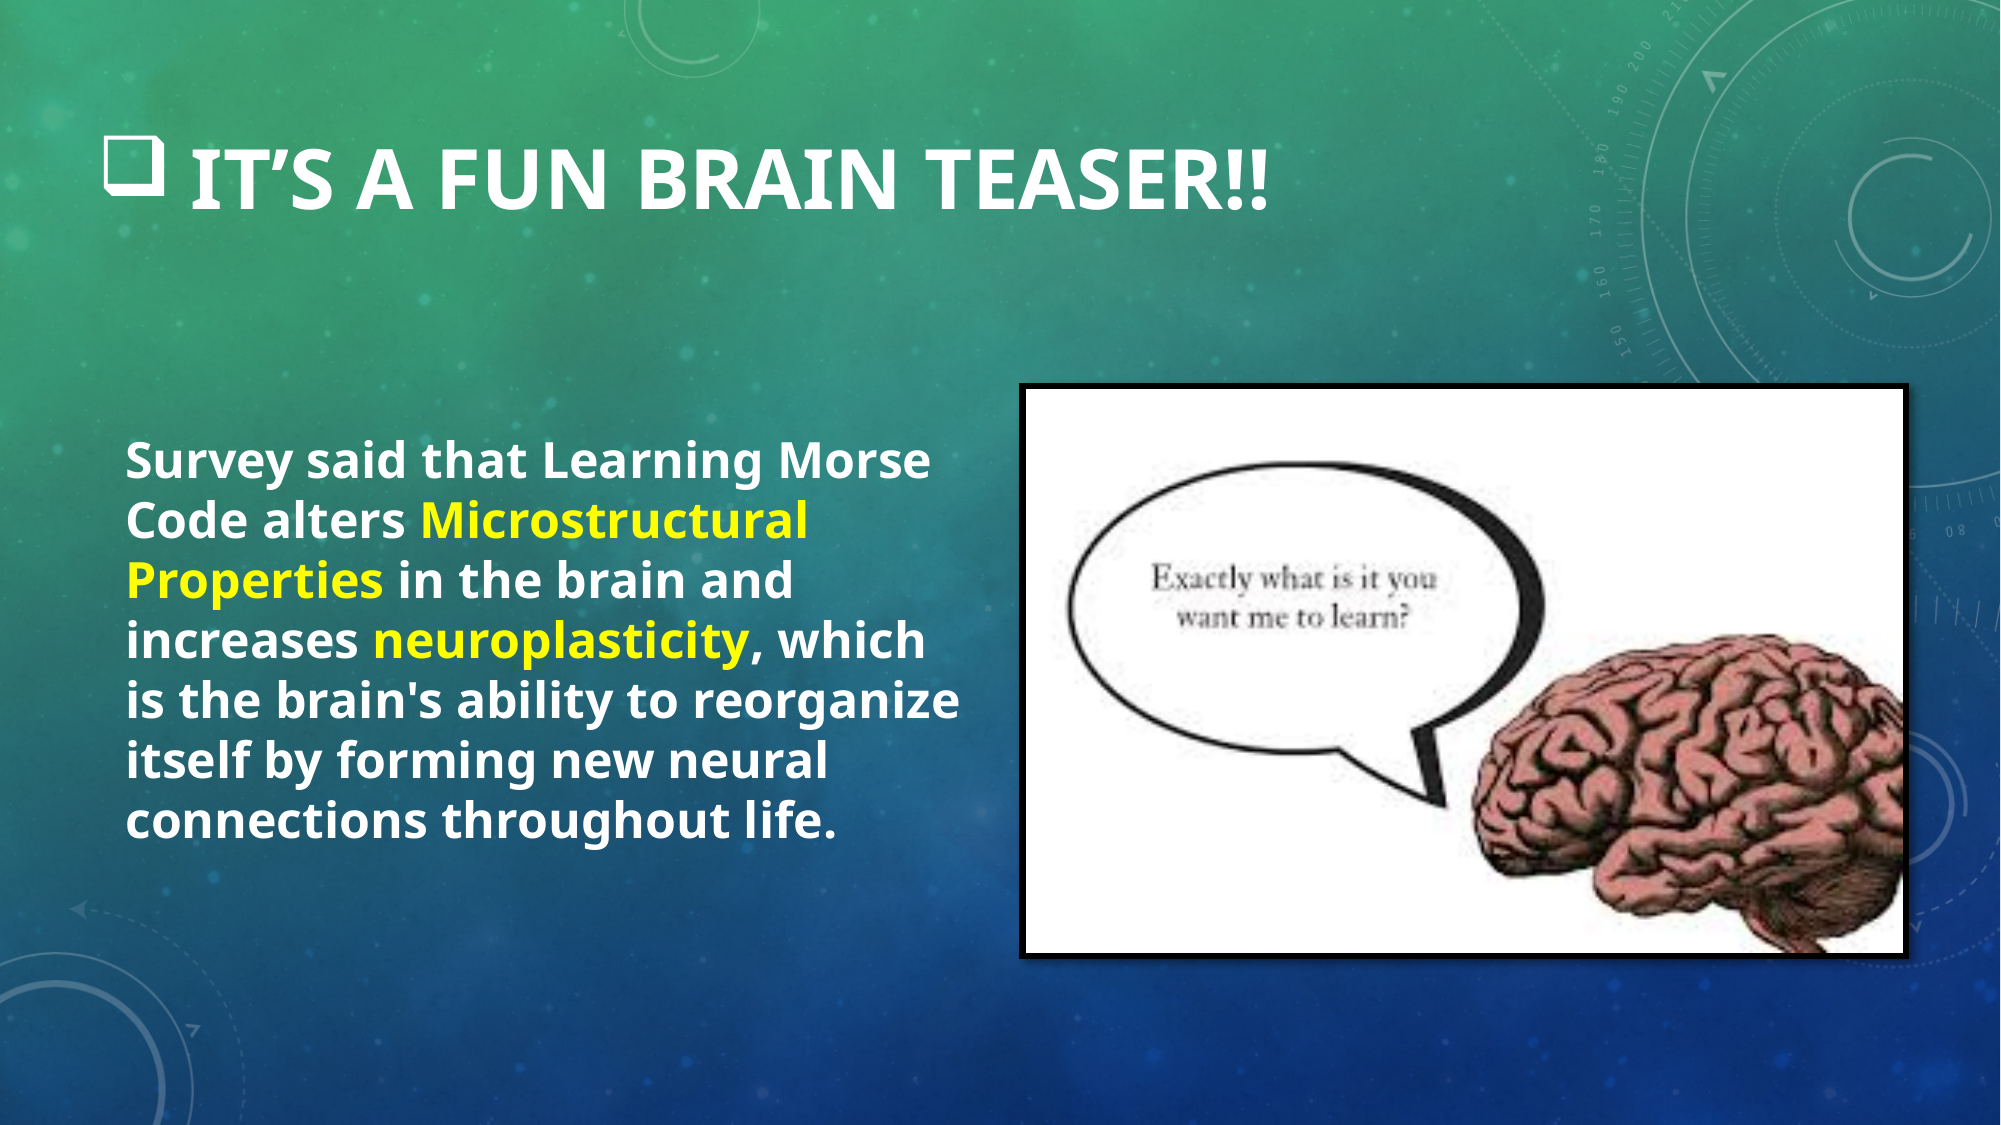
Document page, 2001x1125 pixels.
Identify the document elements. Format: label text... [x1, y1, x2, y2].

title It’s a fun brain teaser!! [82, 93, 1664, 260]
list Survey said that Learning Morse Code alters Microstructural Properties in the brain and increases neuroplasticity, which is the brain's ability to reorganize itself by forming new neural connections throughout life. [110, 292, 980, 1050]
picture [0, 0, 2001, 1125]
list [1025, 388, 1904, 954]
